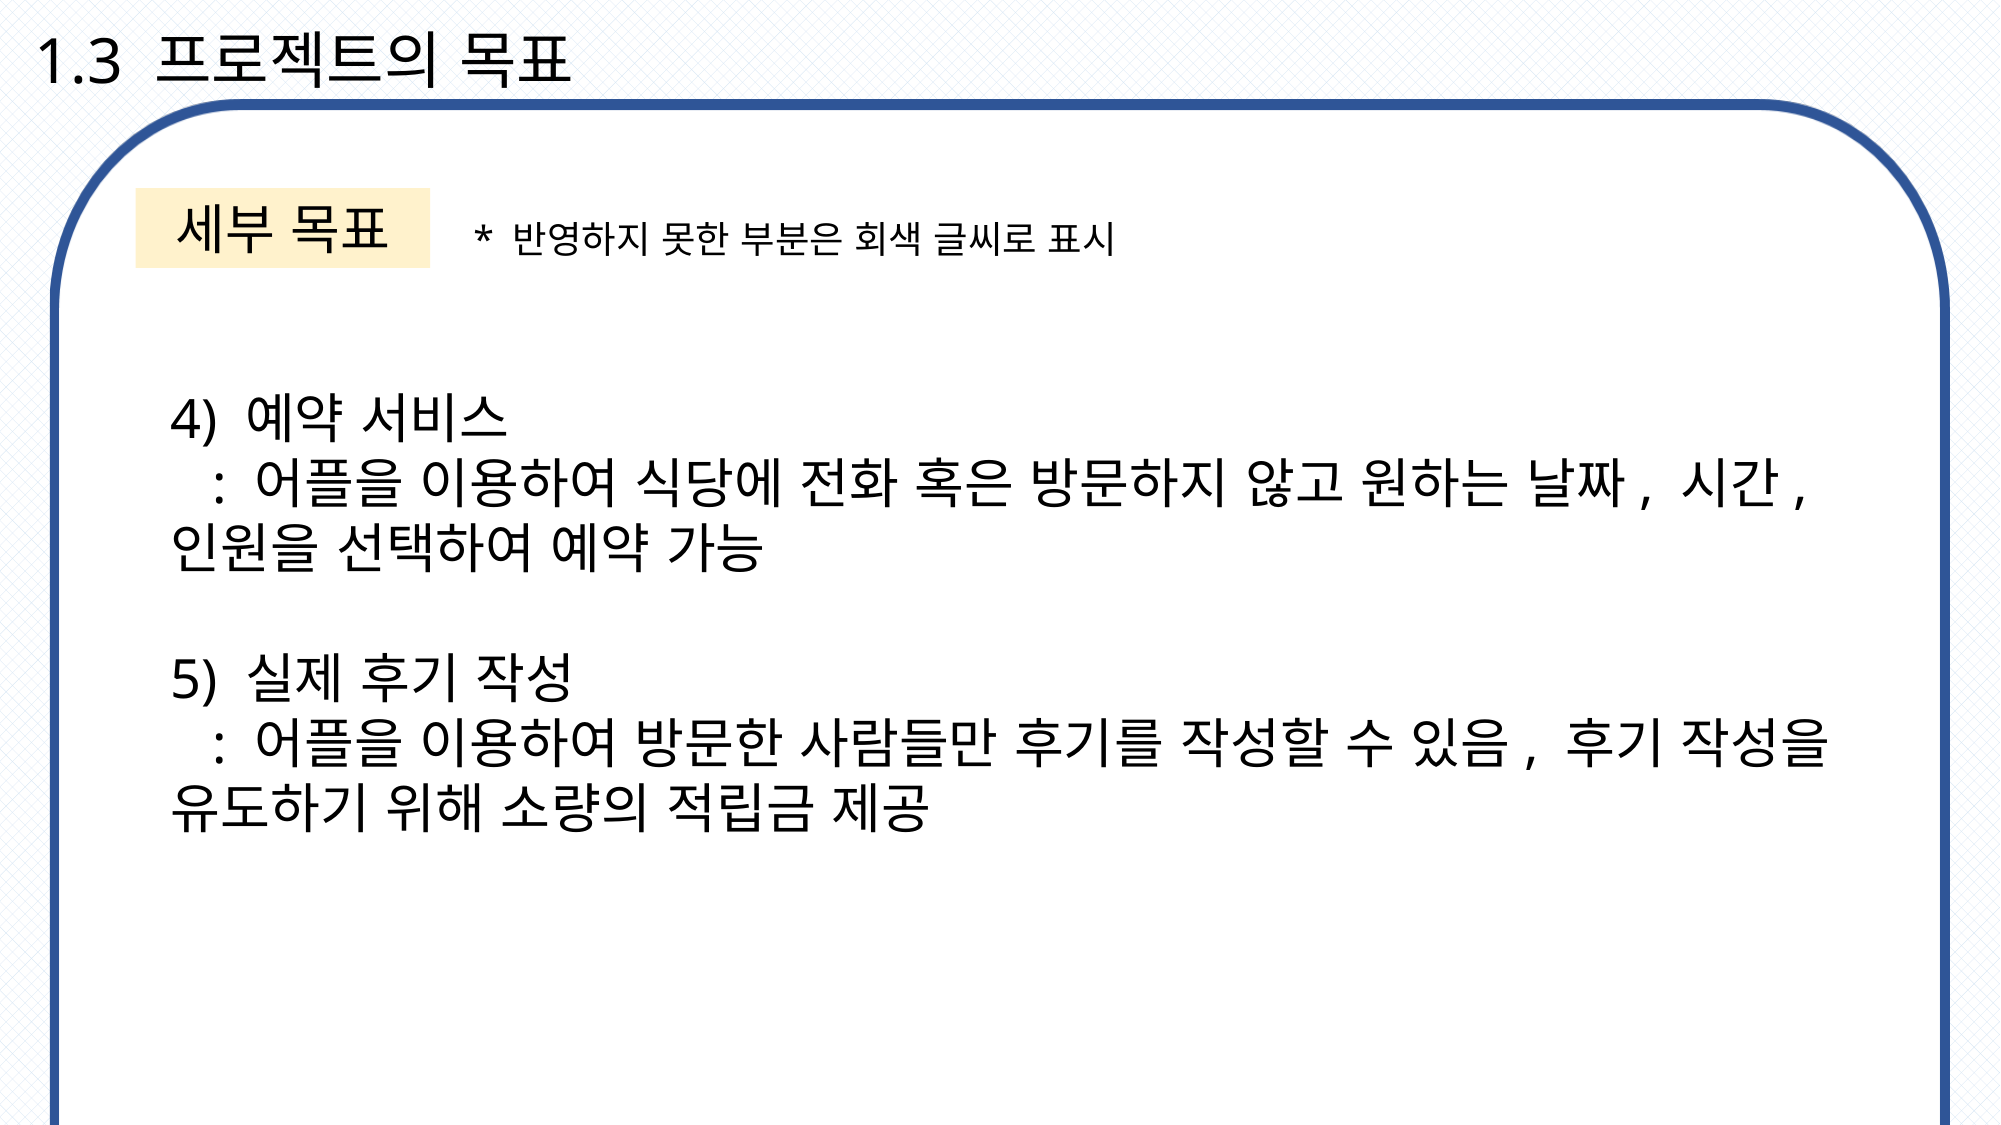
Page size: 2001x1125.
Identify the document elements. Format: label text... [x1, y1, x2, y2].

text_box 1.3 프로젝트의 목표 [19, 13, 905, 104]
picture [49, 99, 1950, 1125]
